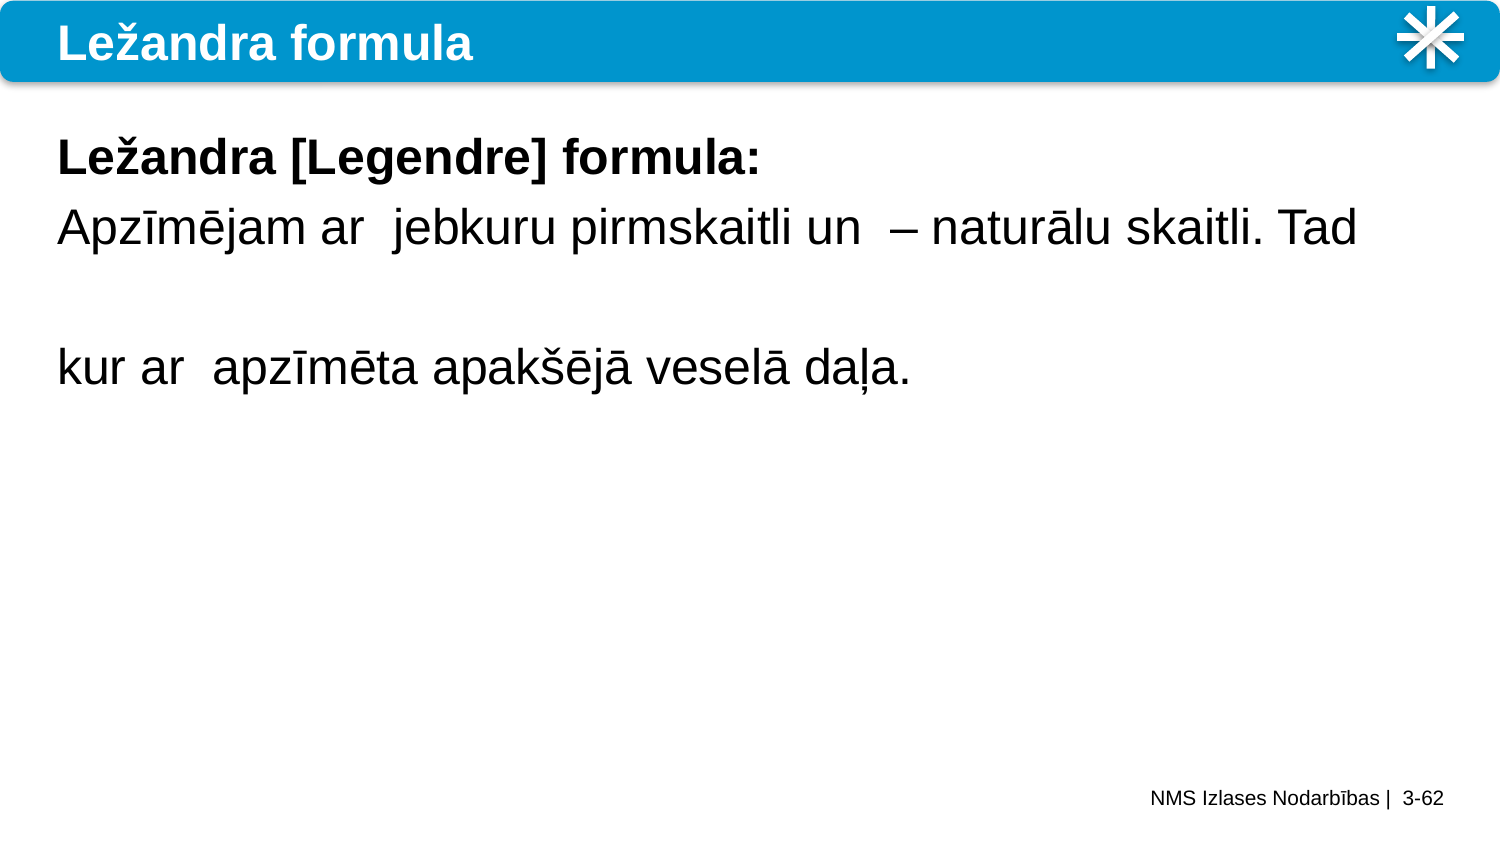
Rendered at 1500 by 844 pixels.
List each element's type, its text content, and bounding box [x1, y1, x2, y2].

title Ležandra formula [56, 10, 1297, 73]
